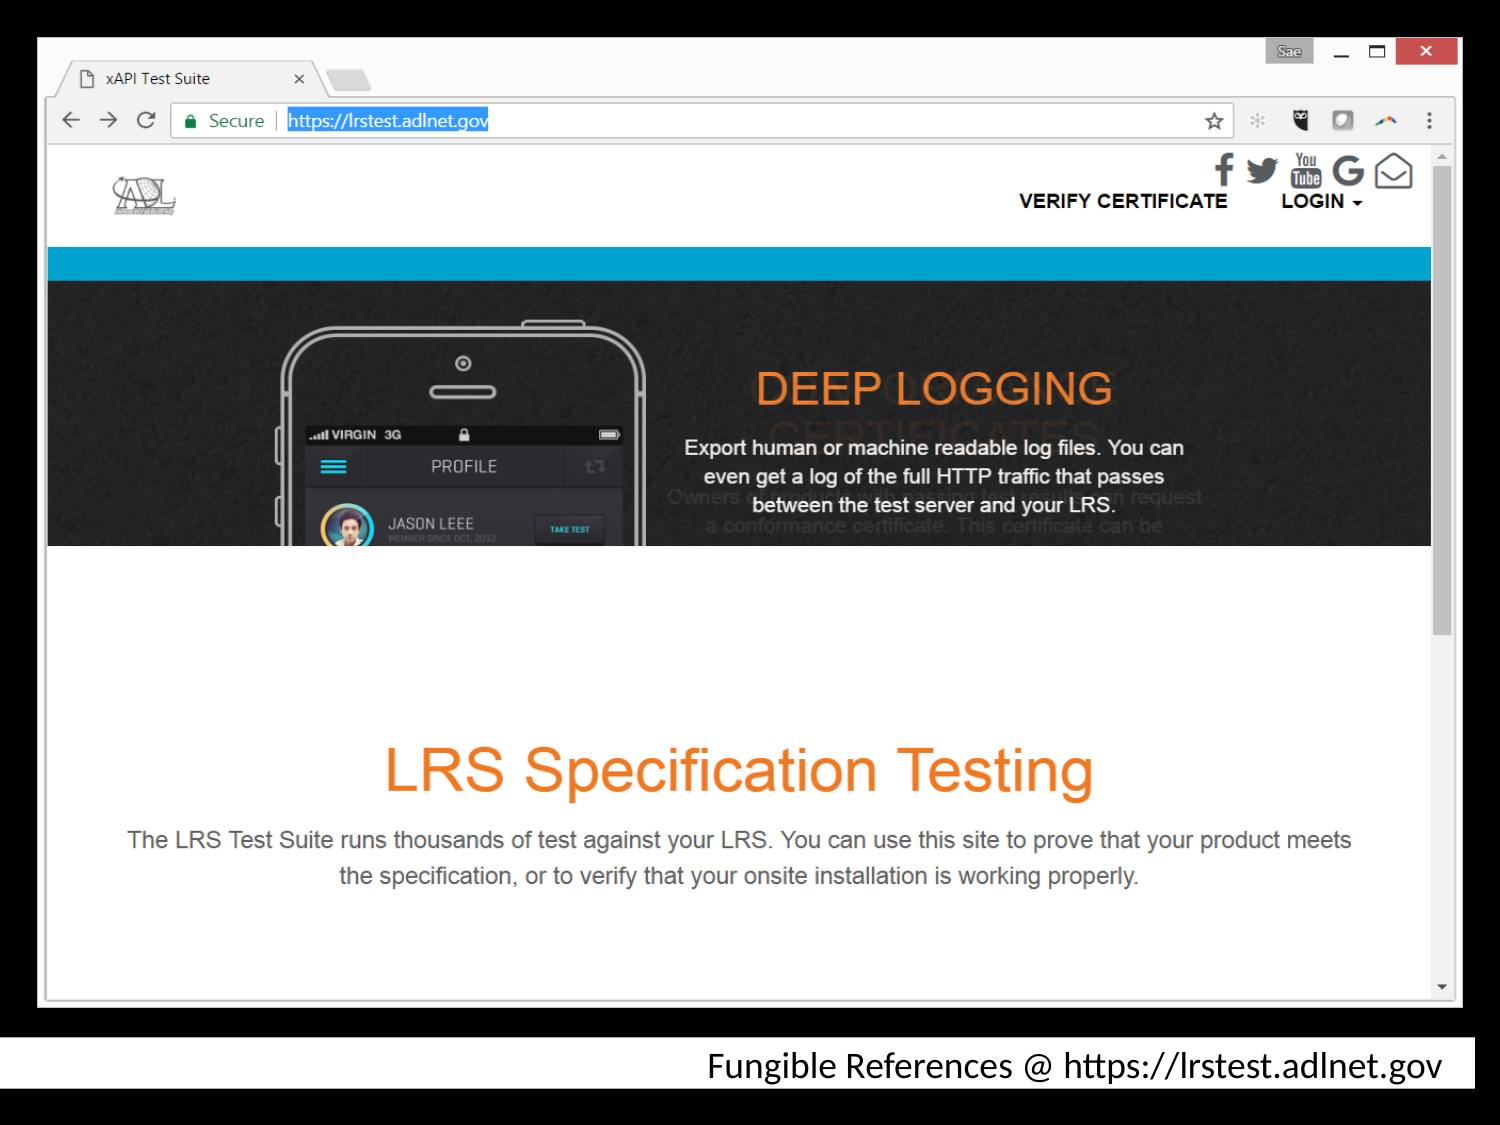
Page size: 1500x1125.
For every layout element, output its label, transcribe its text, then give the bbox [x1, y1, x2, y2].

picture [37, 37, 1463, 1009]
text_box Fungible References @ https://lrstest.adlnet.gov [0, 1037, 1476, 1090]
